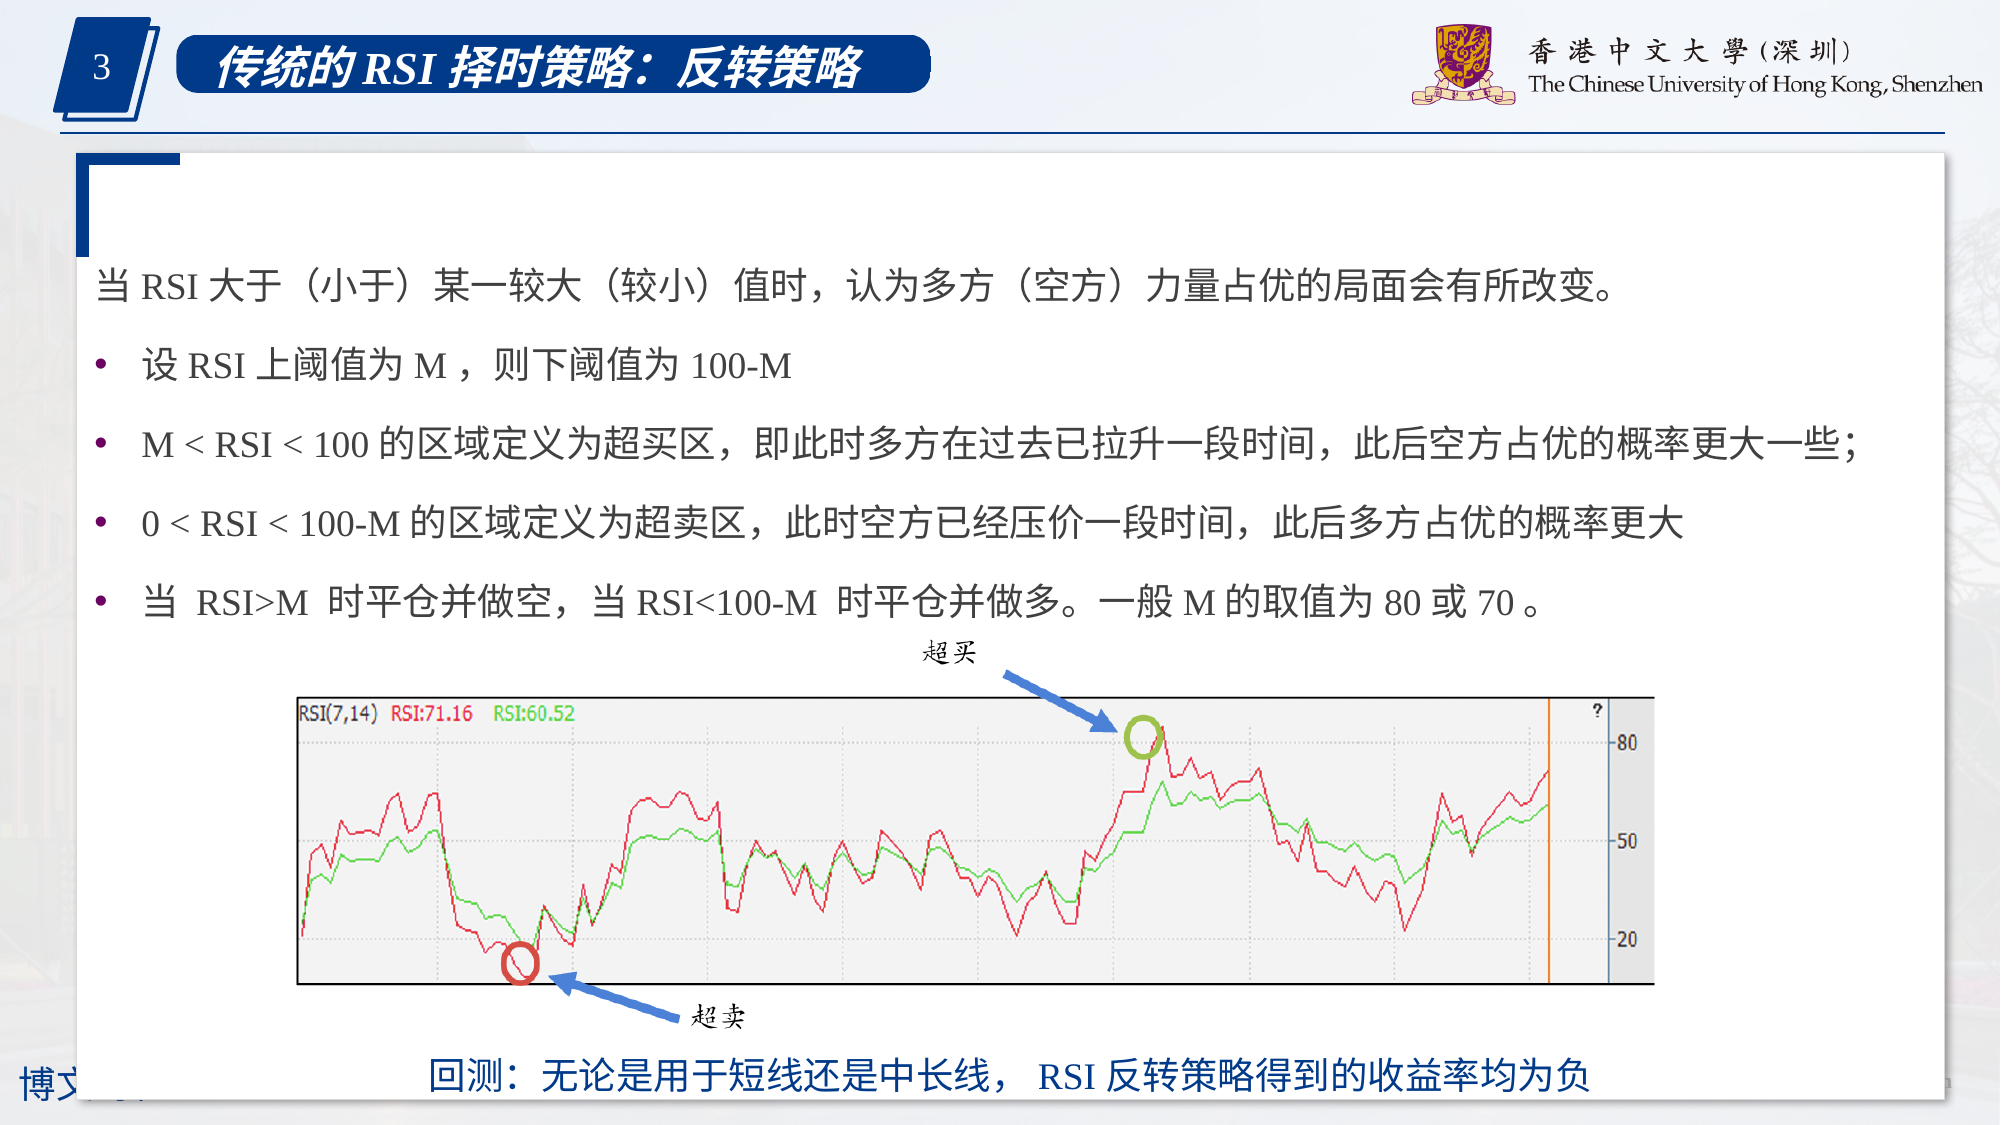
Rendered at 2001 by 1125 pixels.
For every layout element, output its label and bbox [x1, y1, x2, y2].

text_box [176, 31, 931, 103]
picture [1969, 23, 1983, 105]
picture [273, 636, 1673, 1033]
text_box [54, 19, 1969, 1115]
